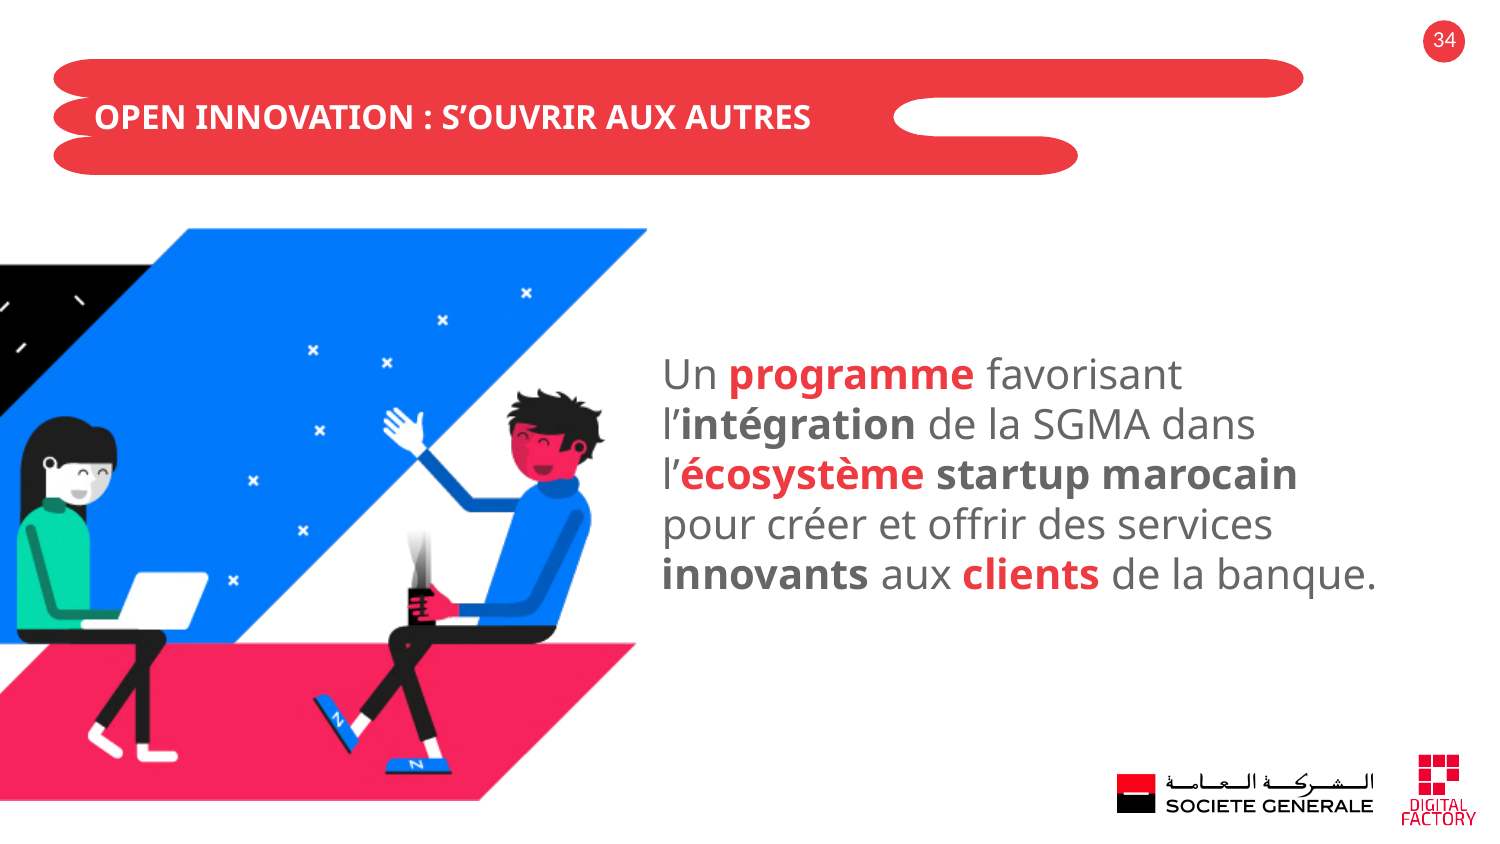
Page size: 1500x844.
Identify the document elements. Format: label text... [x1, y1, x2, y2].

picture [1400, 751, 1478, 829]
text_box Un programme favorisant l’intégration de la SGMA dans l’écosystème startup marocain pour créer et offrir des services innovants aux clients de la banque. [648, 340, 1407, 606]
text_box [52, 58, 1305, 176]
picture [0, 228, 648, 801]
picture [1117, 773, 1373, 813]
text_box OPEN INNOVATION : S’OUVRIR AUX AUTRES [93, 93, 977, 185]
